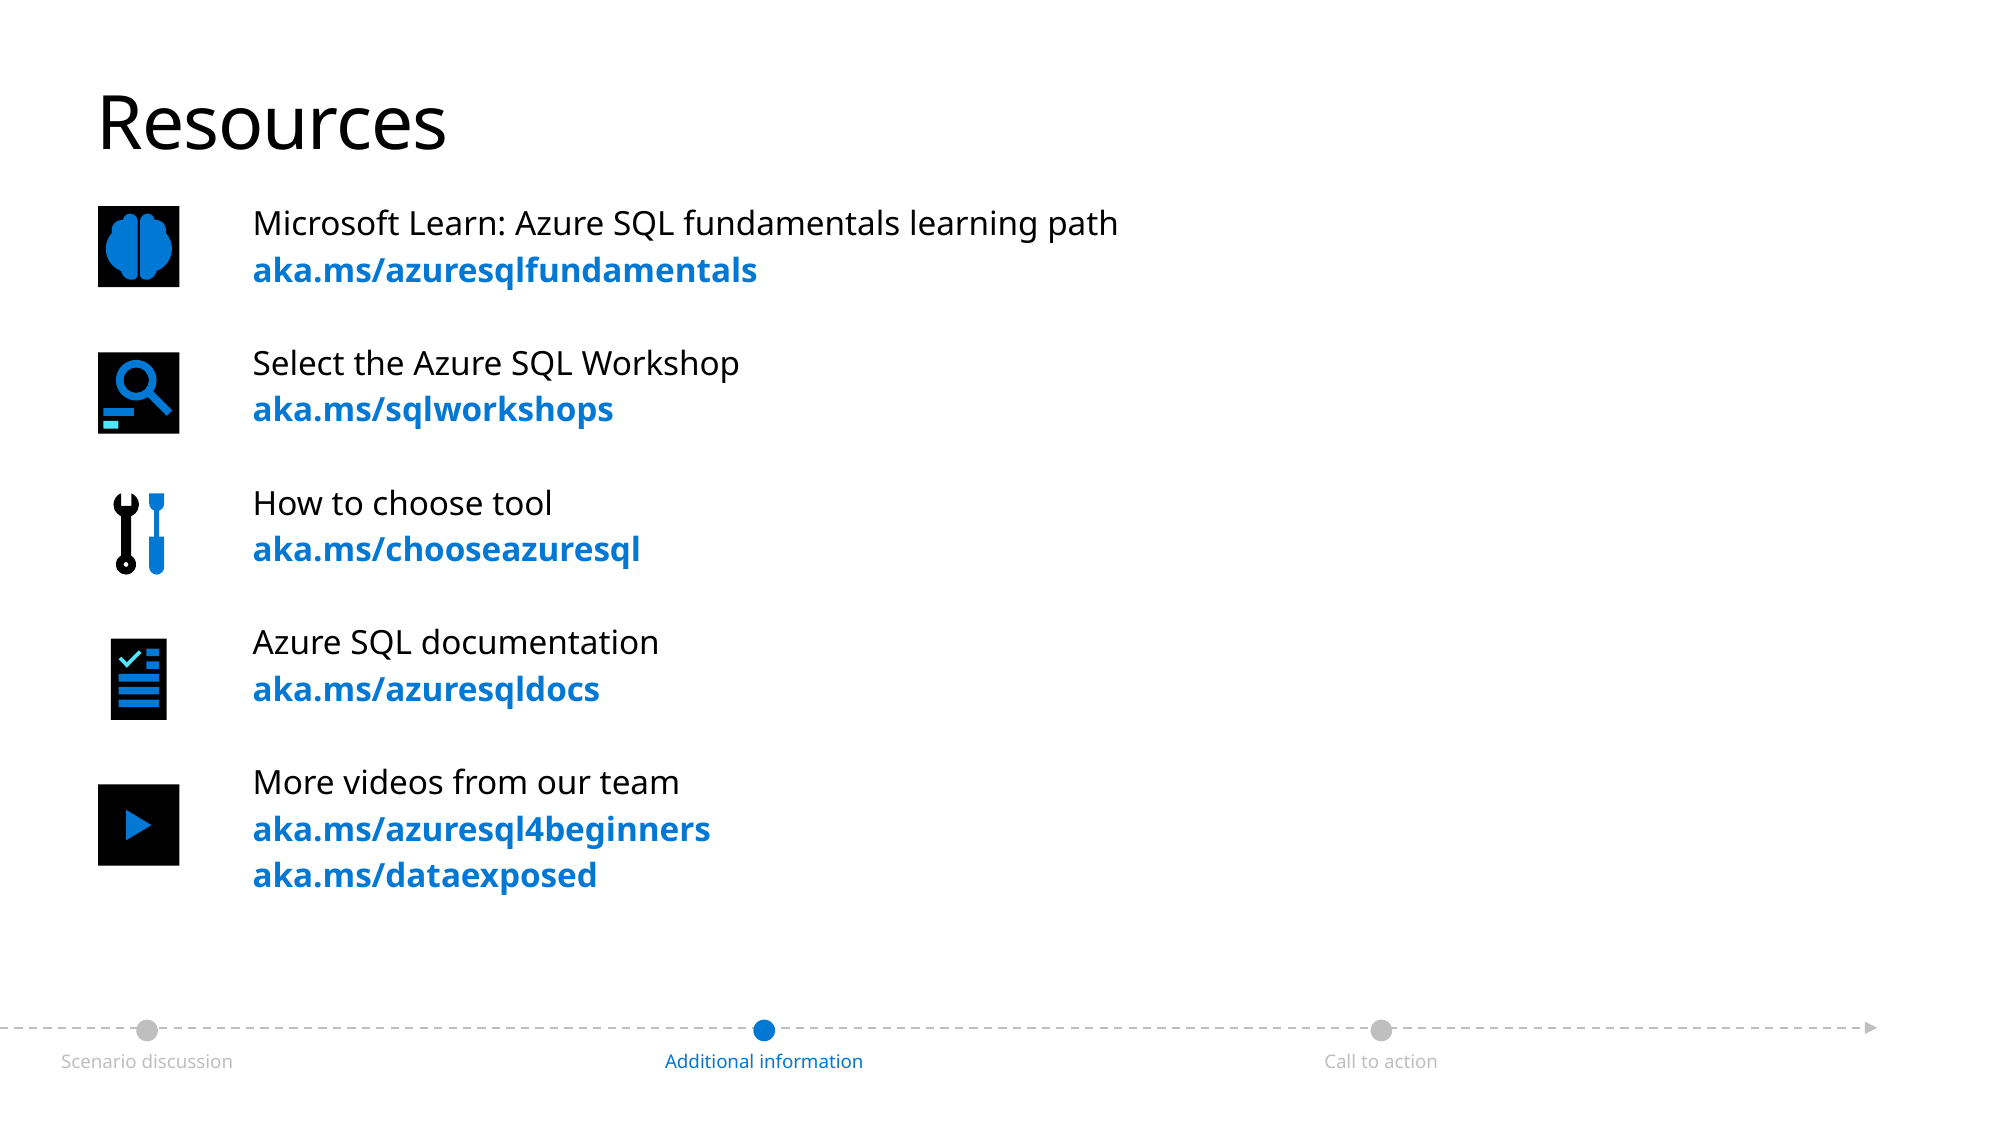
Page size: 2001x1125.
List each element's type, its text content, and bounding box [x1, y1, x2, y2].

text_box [0, 1019, 1878, 1073]
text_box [97, 784, 180, 866]
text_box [110, 638, 167, 721]
list Microsoft Learn: Azure SQL fundamentals learning path aka.ms/azuresqlfundamentals Select the Azure SQL Workshop aka.ms/sqlworkshops How to choose tool aka.ms/chooseazuresql Azure SQL documentation aka.ms/azuresqldocs More videos from our team aka.ms/azuresql4beginners aka.ms/dataexposed [252, 202, 1808, 922]
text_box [113, 493, 165, 575]
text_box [97, 205, 180, 288]
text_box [97, 352, 180, 434]
title Resources [96, 75, 1904, 166]
